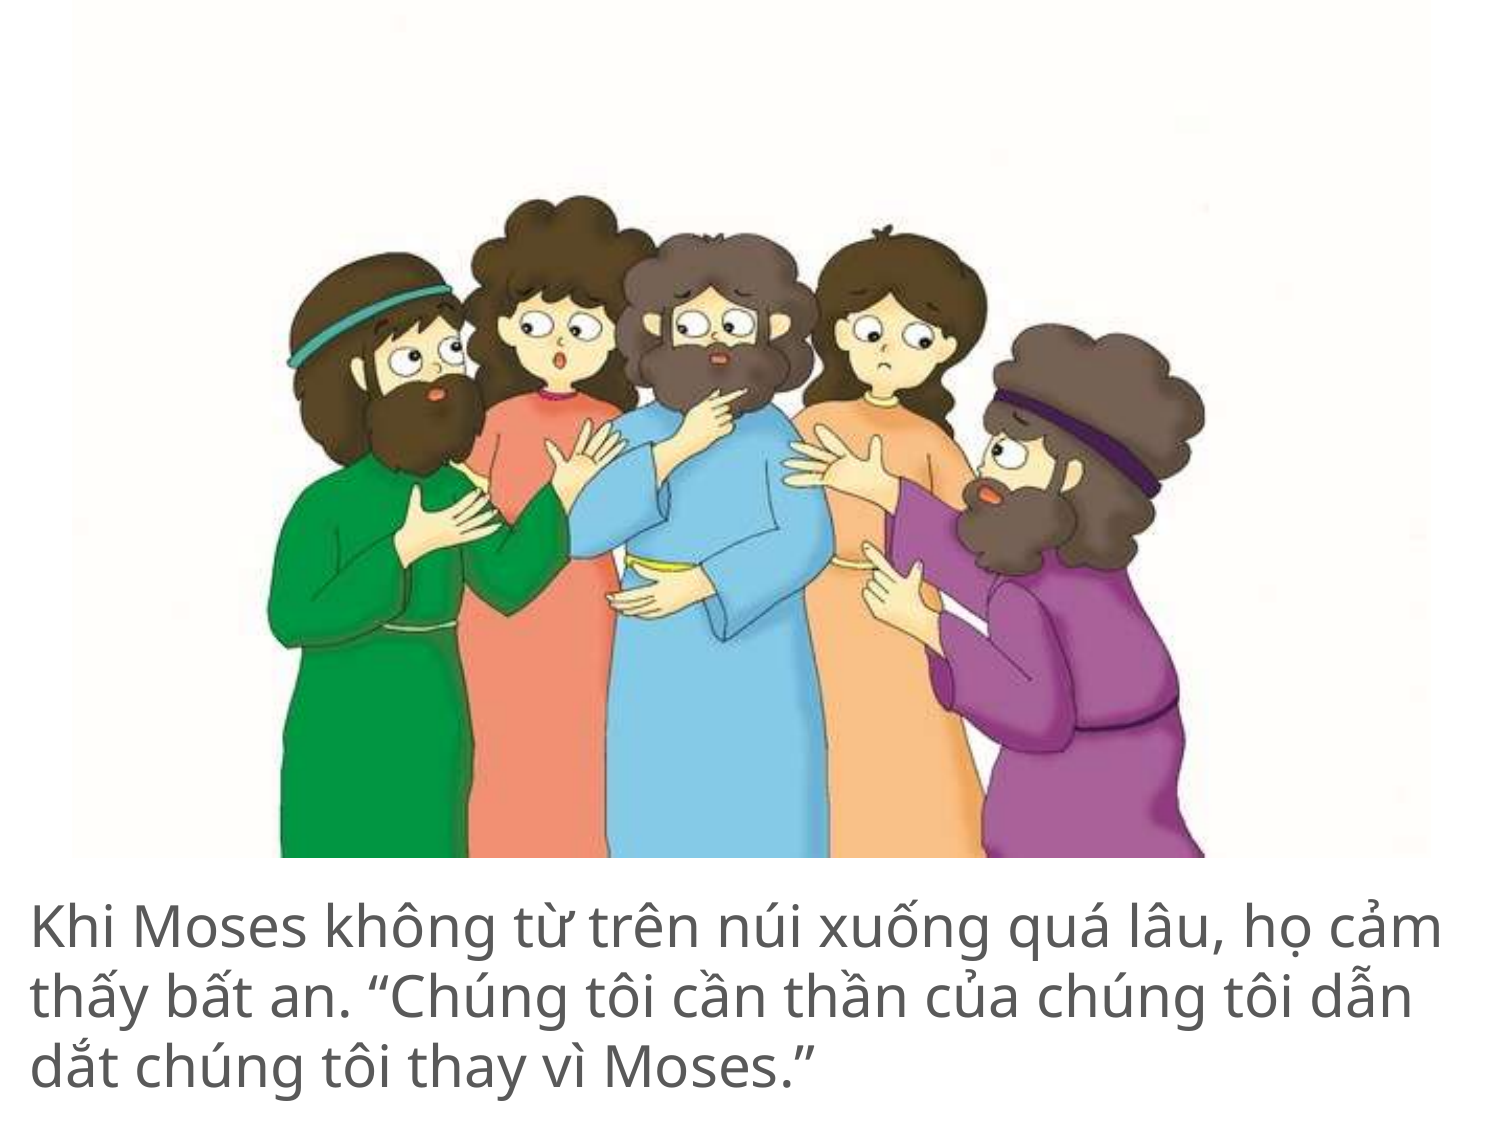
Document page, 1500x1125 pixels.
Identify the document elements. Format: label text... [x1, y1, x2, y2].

text_box Khi Moses không từ trên núi xuống quá lâu, họ cảm thấy bất an. “Chúng tôi cần thần của chúng tôi dẫn dắt chúng tôi thay vì Moses.” [14, 881, 1486, 1107]
picture [72, 0, 1431, 858]
